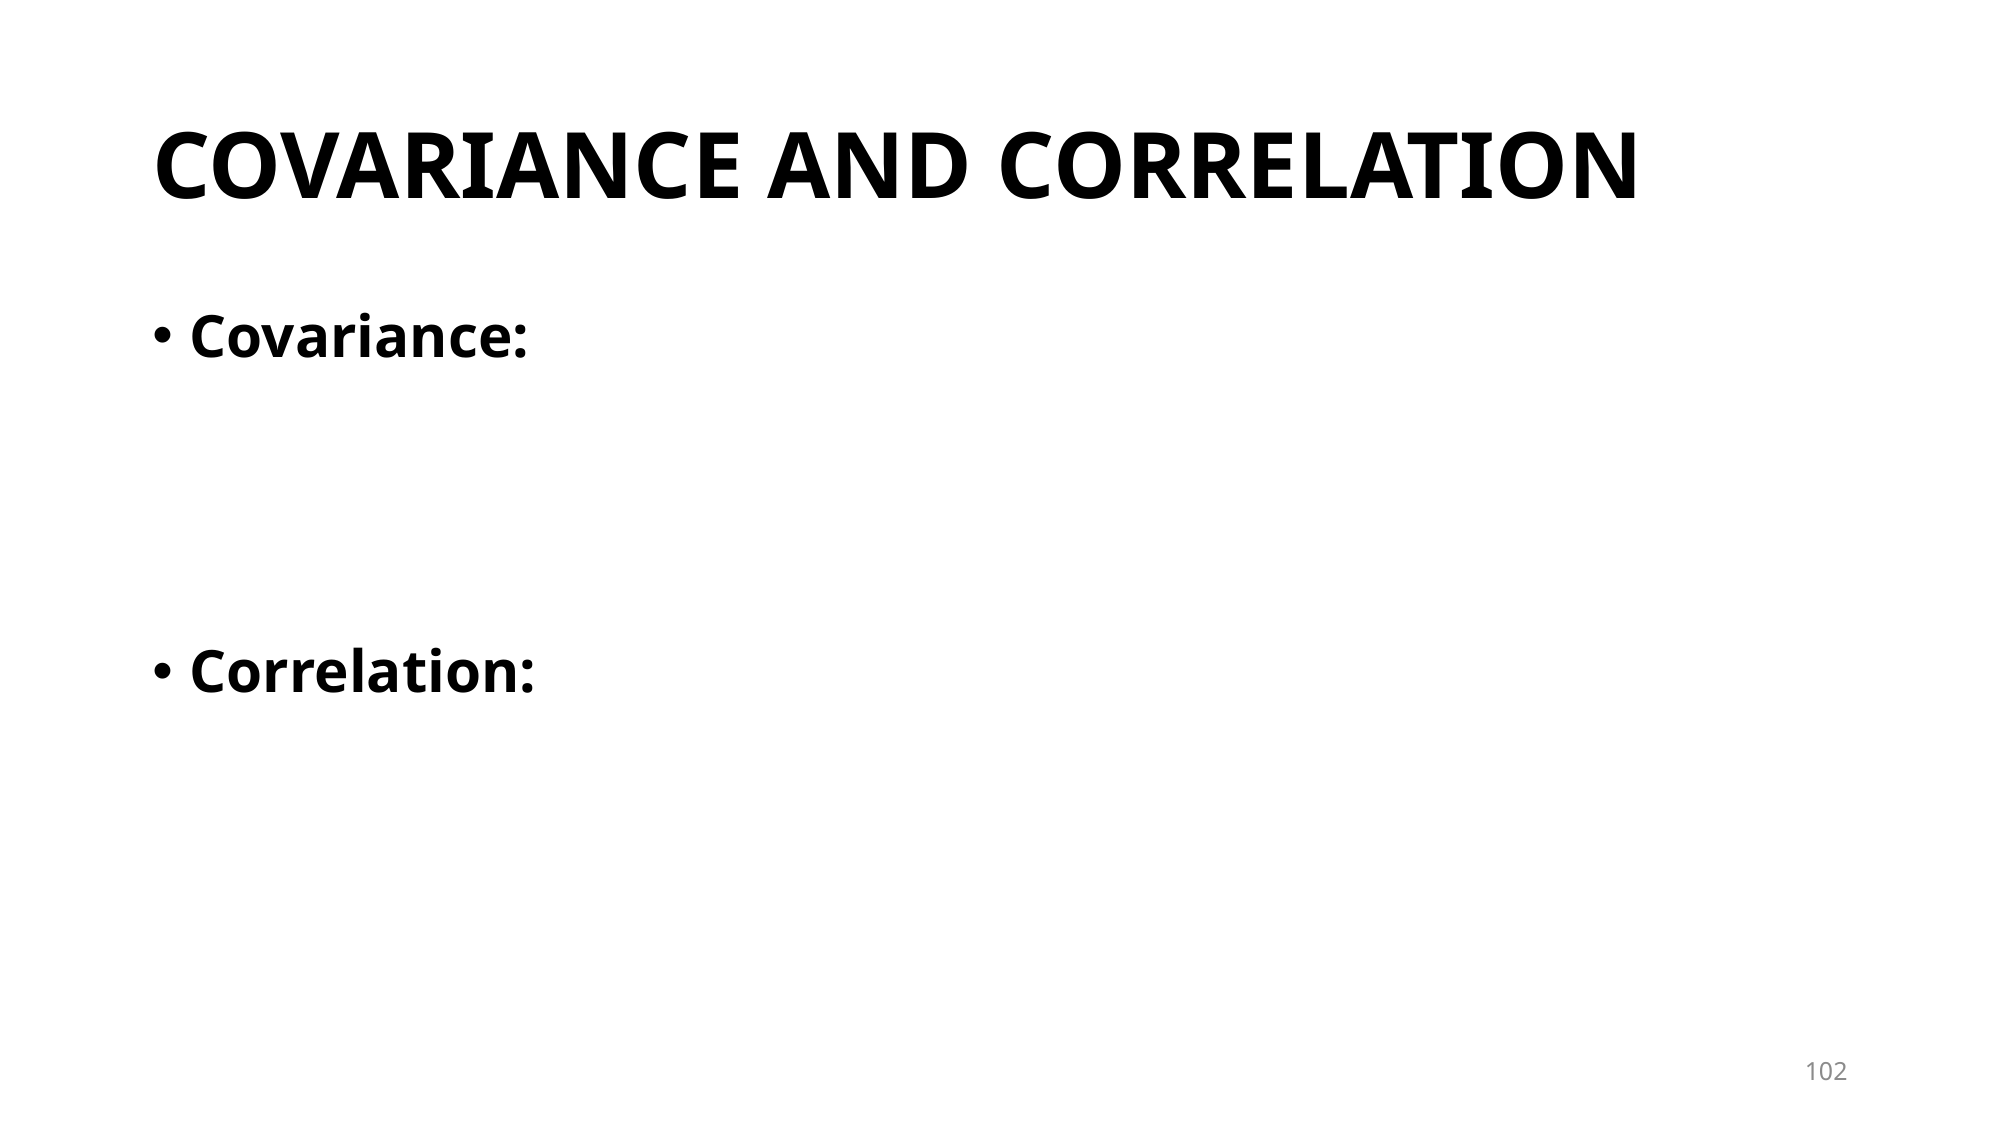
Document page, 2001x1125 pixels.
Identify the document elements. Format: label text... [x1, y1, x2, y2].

slide_number 102 [1412, 1042, 1863, 1103]
title COVARIANCE AND CORRELATION [137, 59, 1863, 278]
